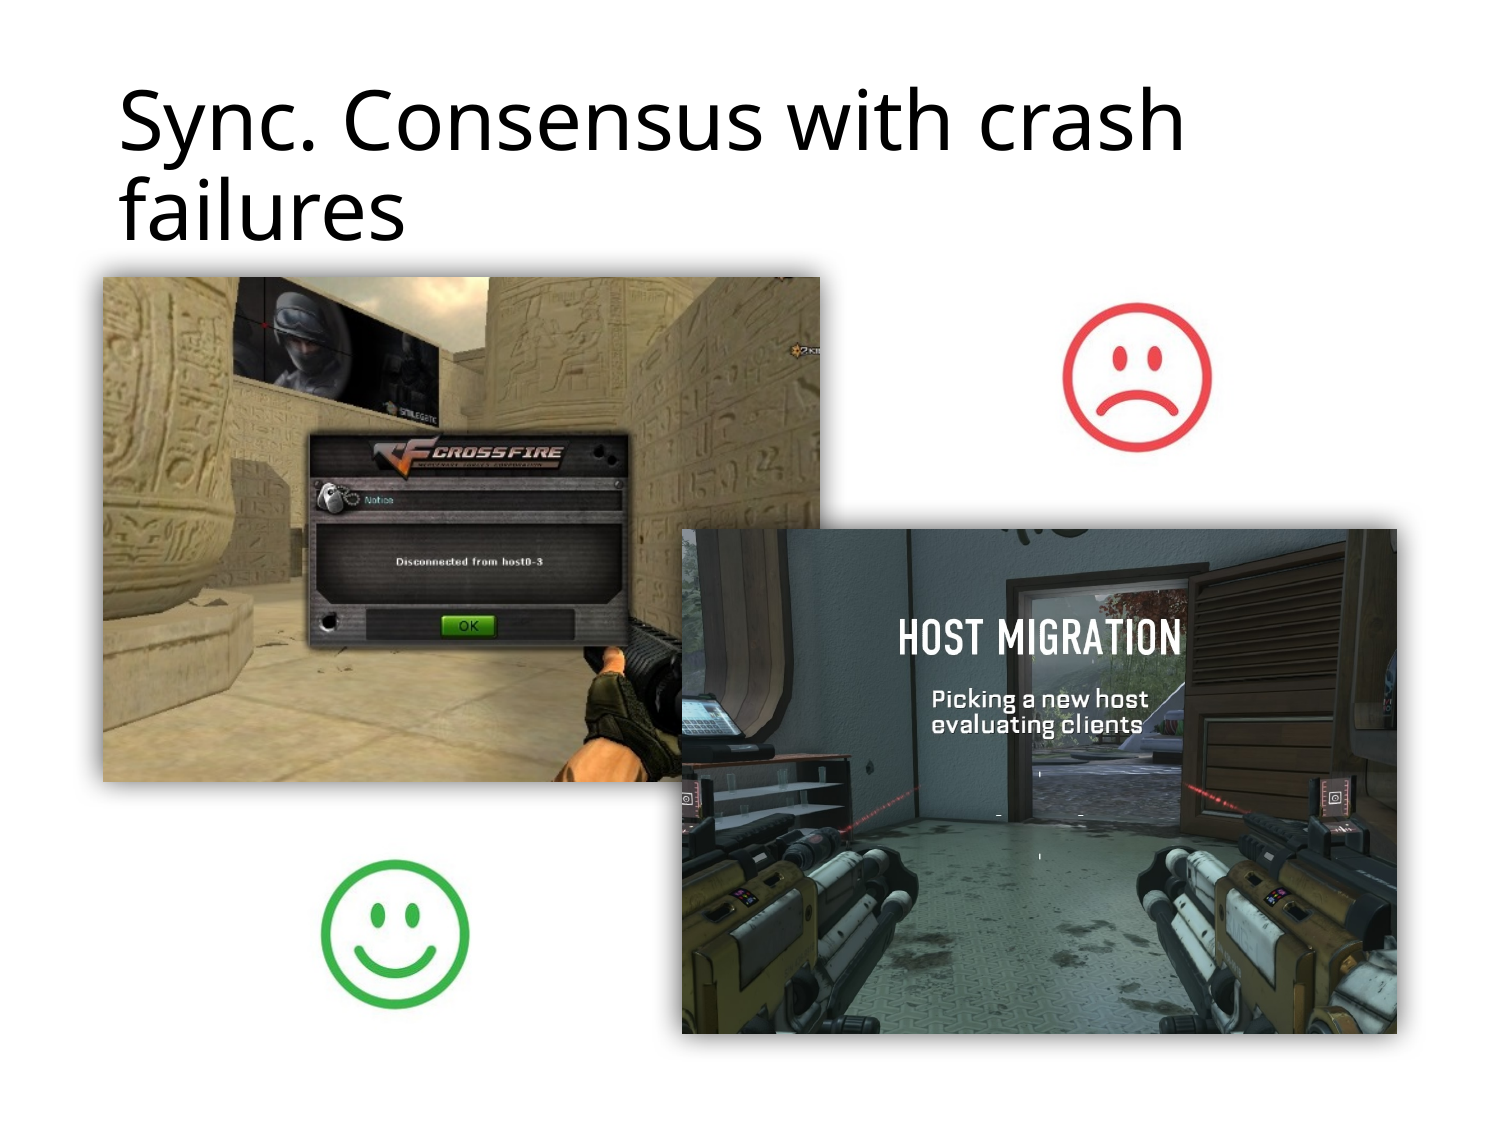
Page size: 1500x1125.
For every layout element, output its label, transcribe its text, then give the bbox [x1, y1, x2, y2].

picture [103, 277, 1397, 1034]
picture [1039, 277, 1237, 473]
title Sync. Consensus with crash failures [103, 59, 1397, 278]
picture [294, 838, 491, 1034]
